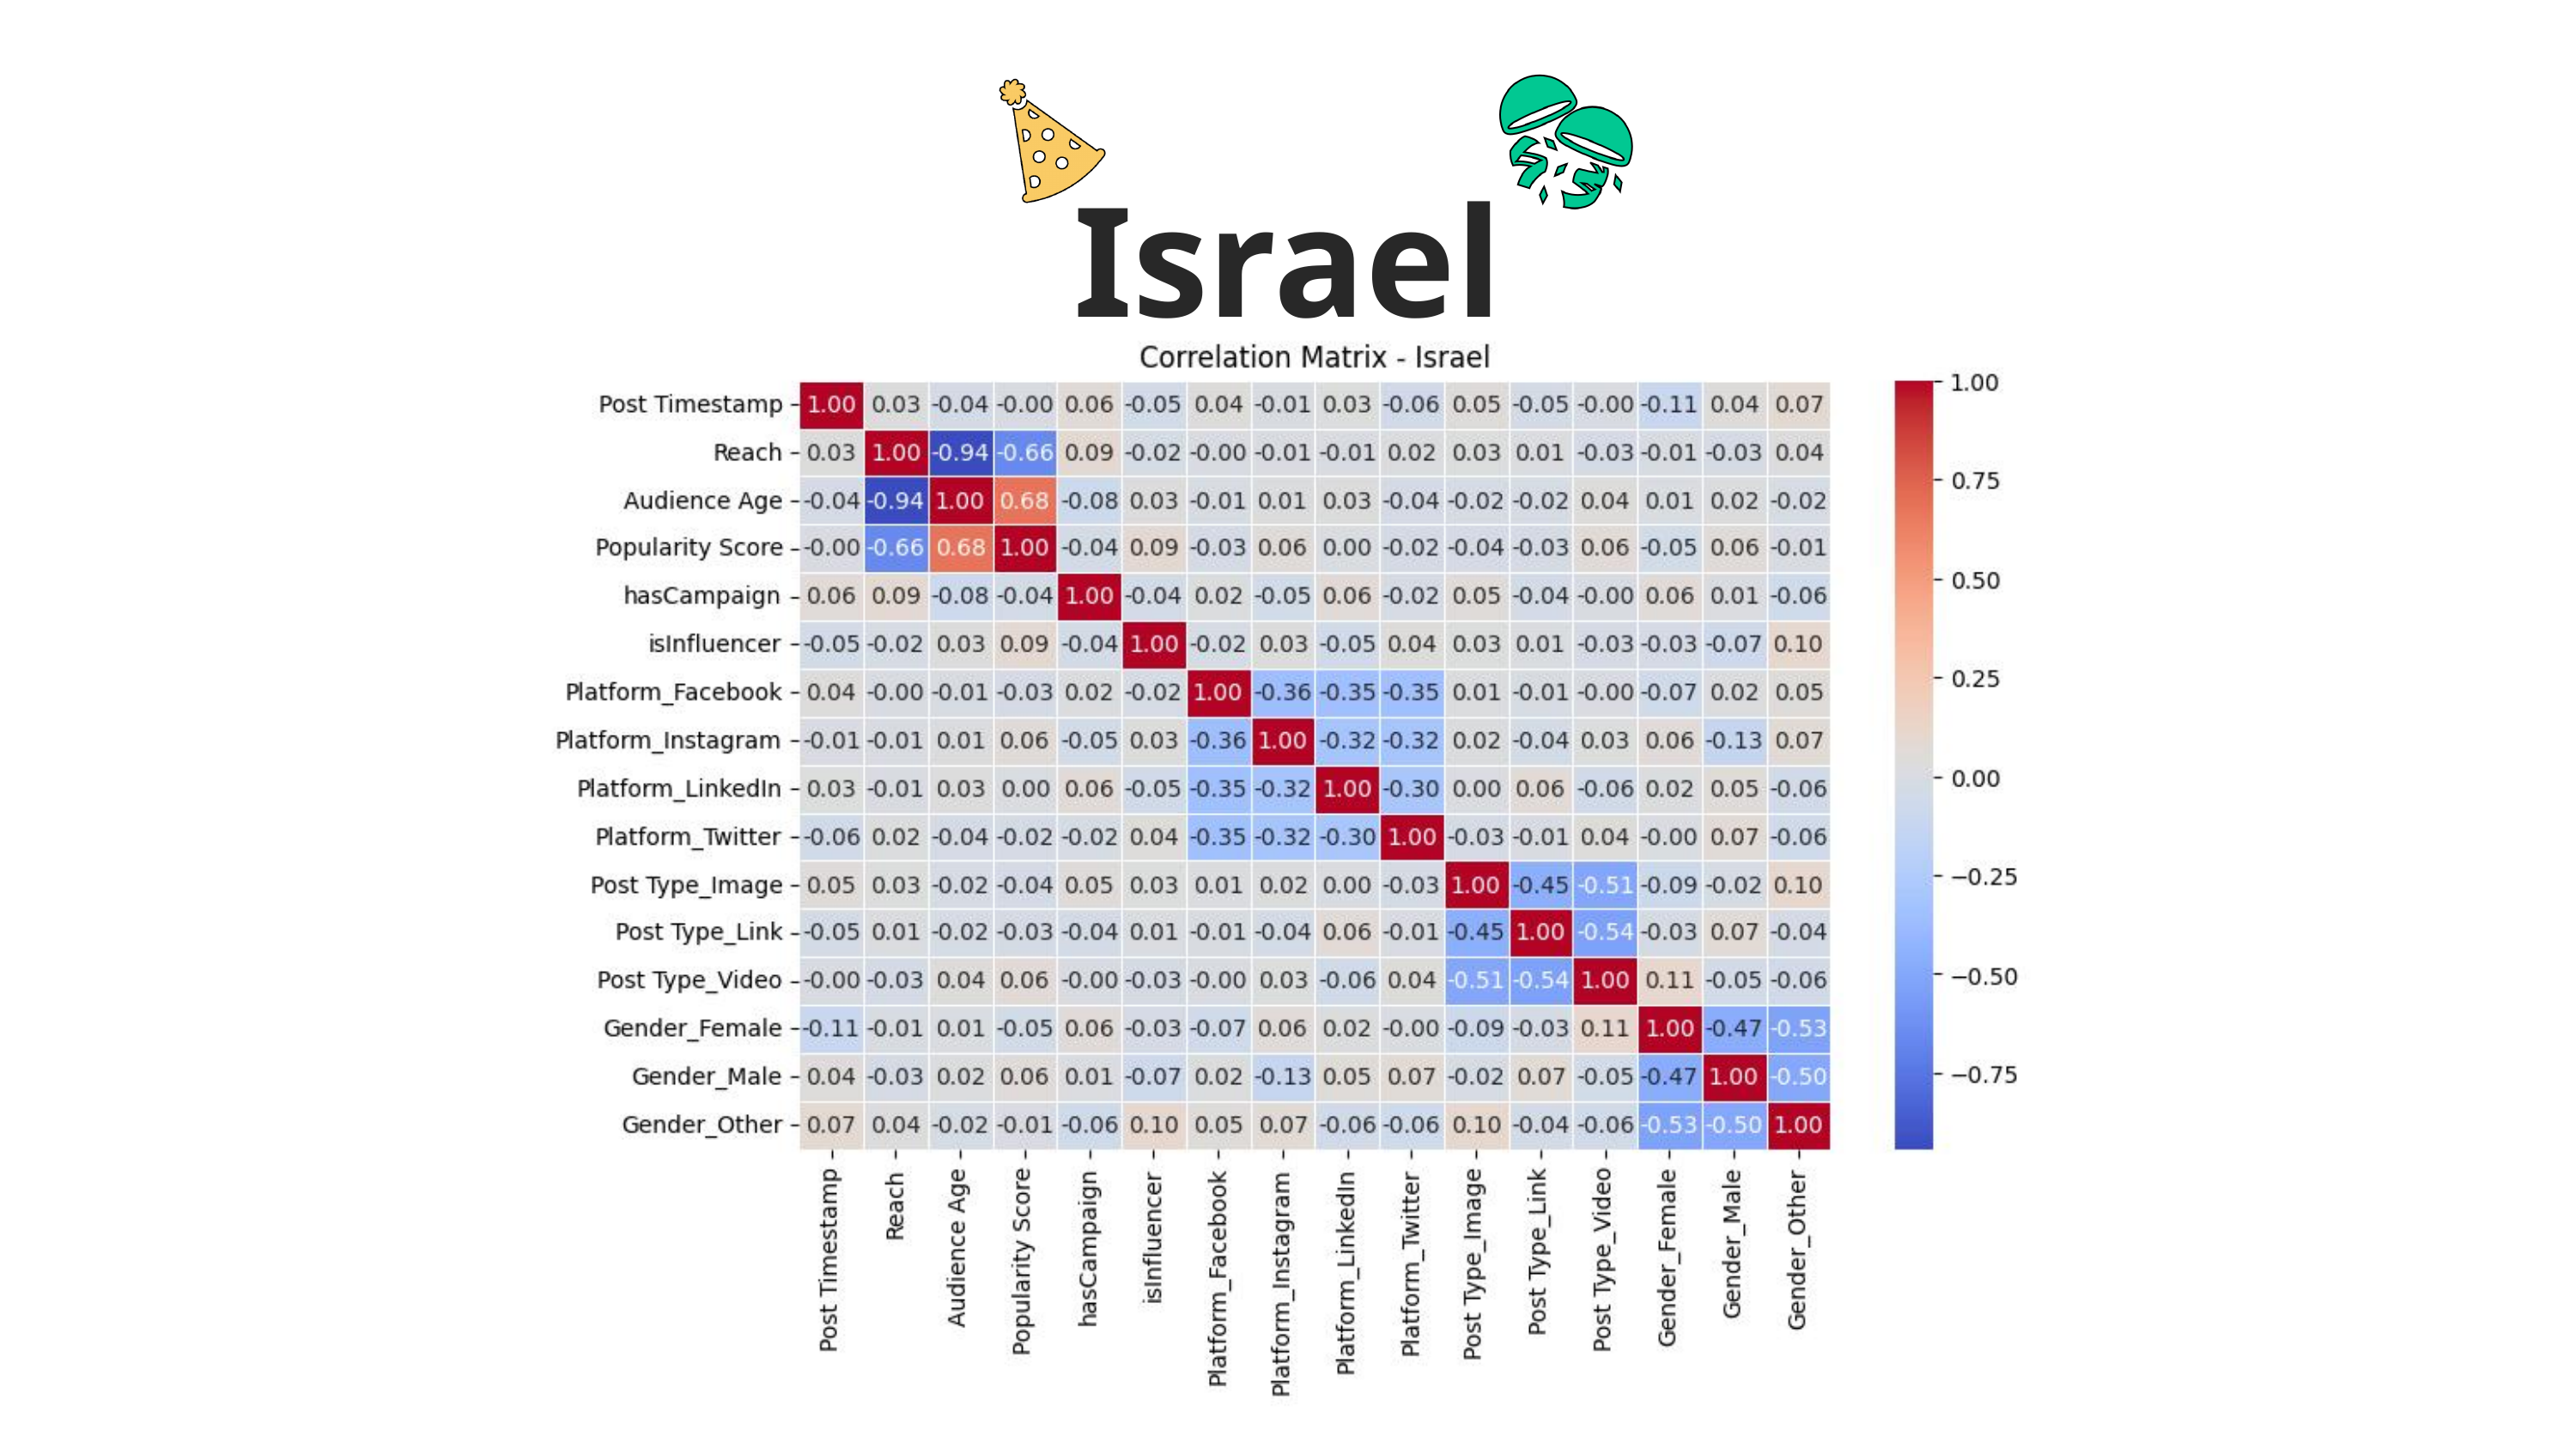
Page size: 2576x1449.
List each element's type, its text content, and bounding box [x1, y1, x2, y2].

picture [1482, 57, 1651, 226]
text_box Israel [0, 114, 2576, 349]
picture [539, 328, 2037, 1410]
picture [944, 39, 1133, 228]
